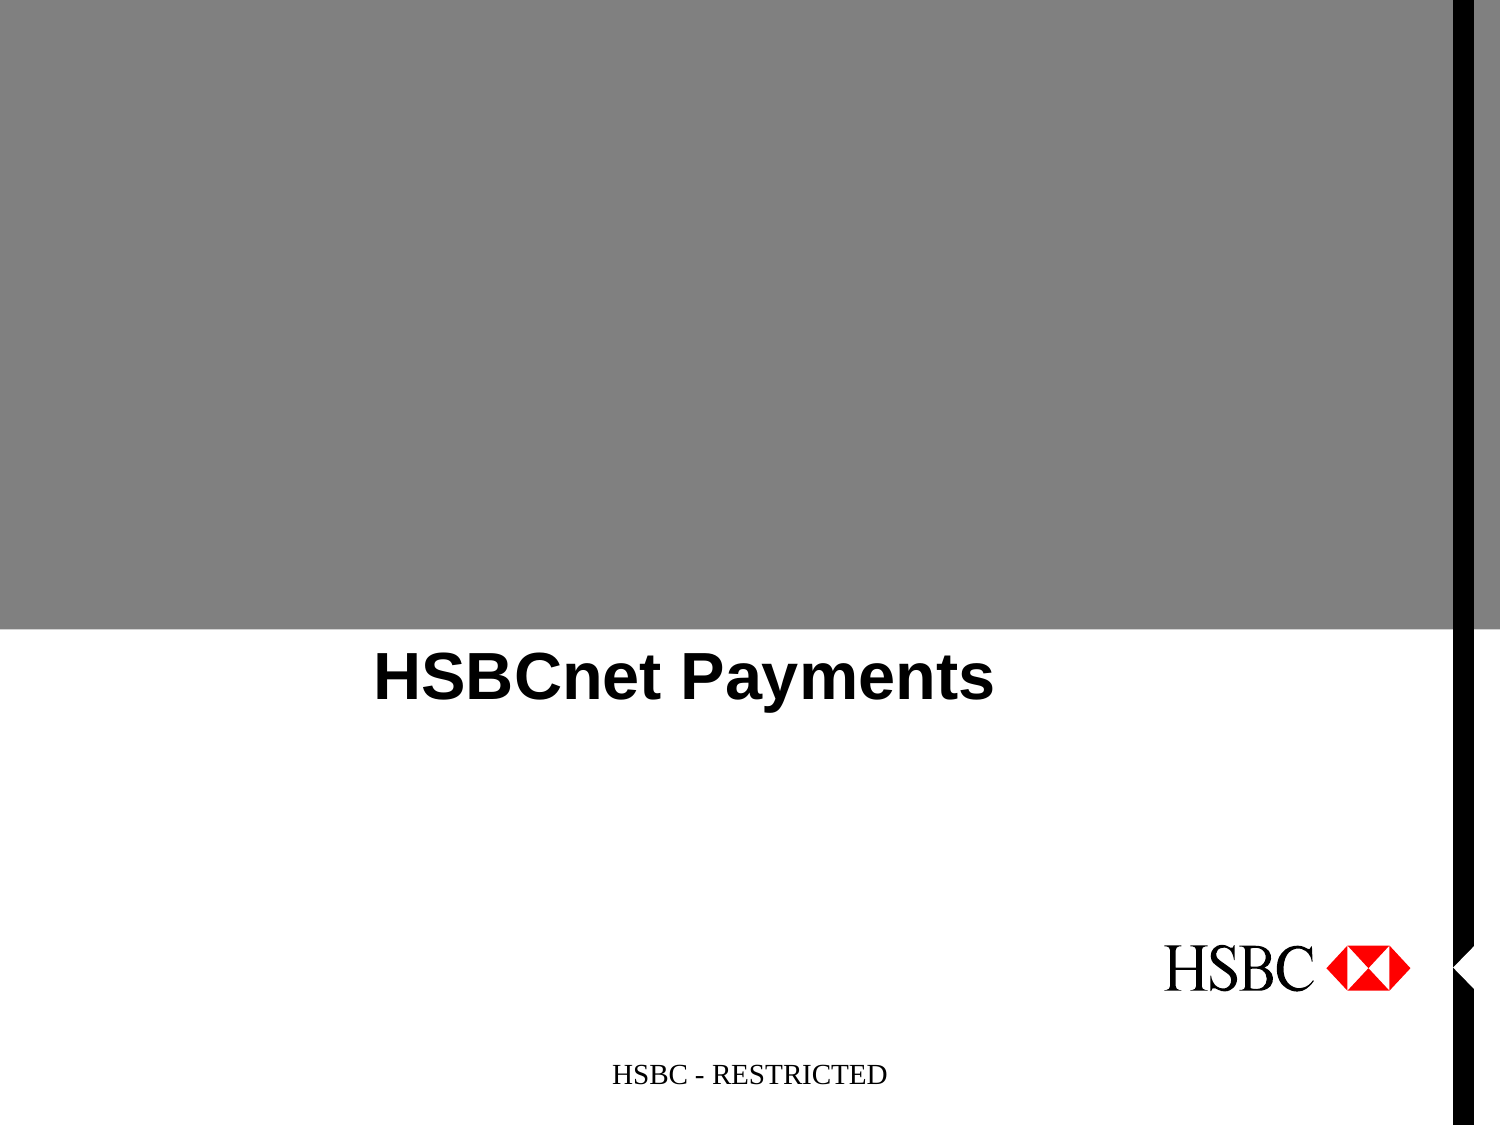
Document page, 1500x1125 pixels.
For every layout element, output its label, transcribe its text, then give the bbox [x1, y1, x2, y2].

footer HSBC - RESTRICTED [512, 1042, 988, 1103]
subtitle HSBCnet Payments [159, 633, 1210, 712]
